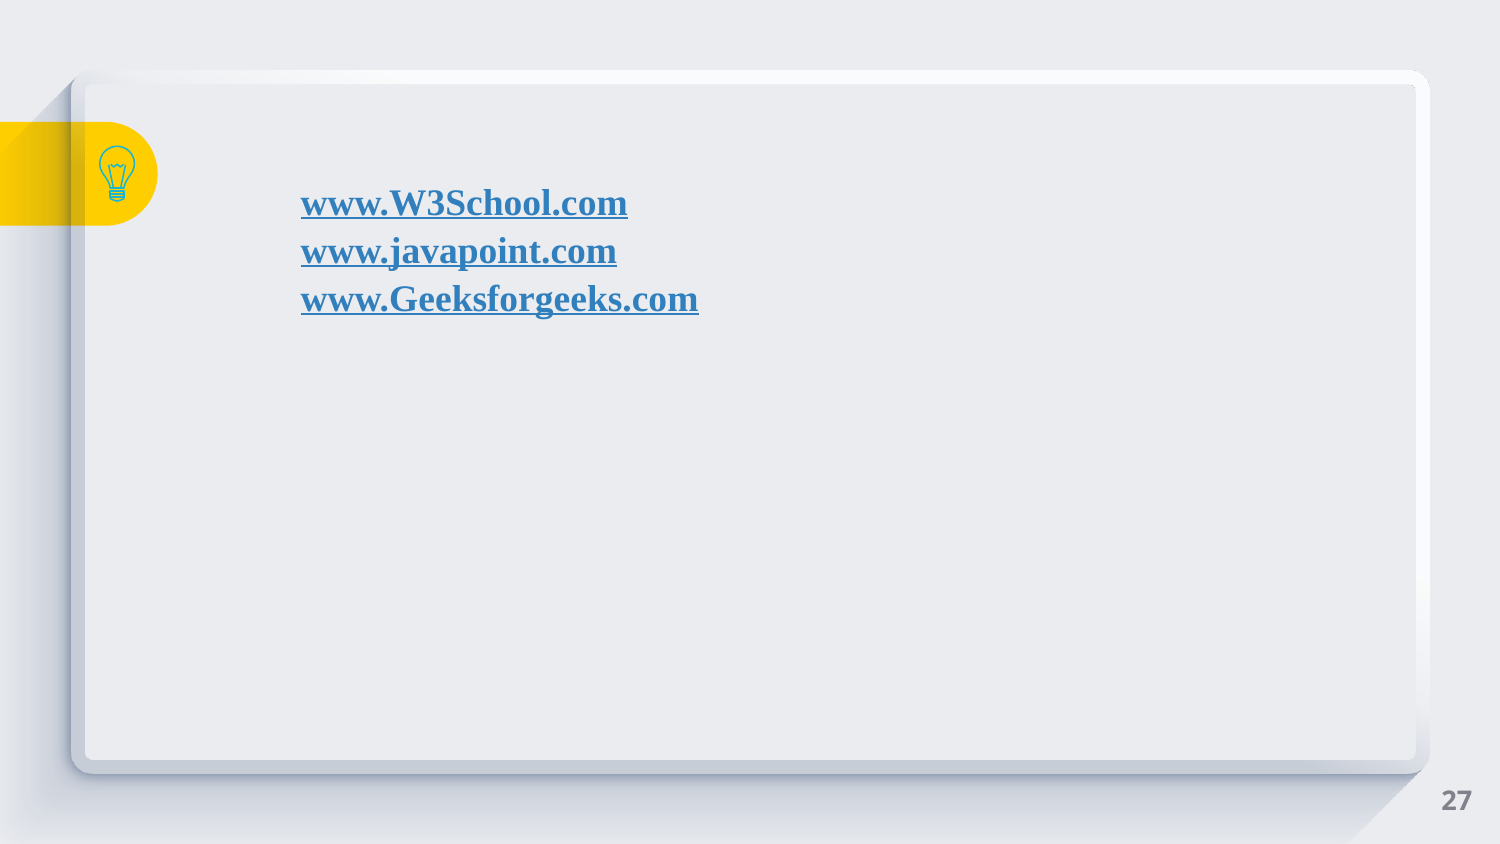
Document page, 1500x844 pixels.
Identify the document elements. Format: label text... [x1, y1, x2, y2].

slide_number 27 [1414, 759, 1500, 844]
picture [0, 0, 1500, 844]
text_box www.W3School.com www.javapoint.com www.Geeksforgeeks.com [210, 167, 1362, 327]
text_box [99, 146, 135, 202]
